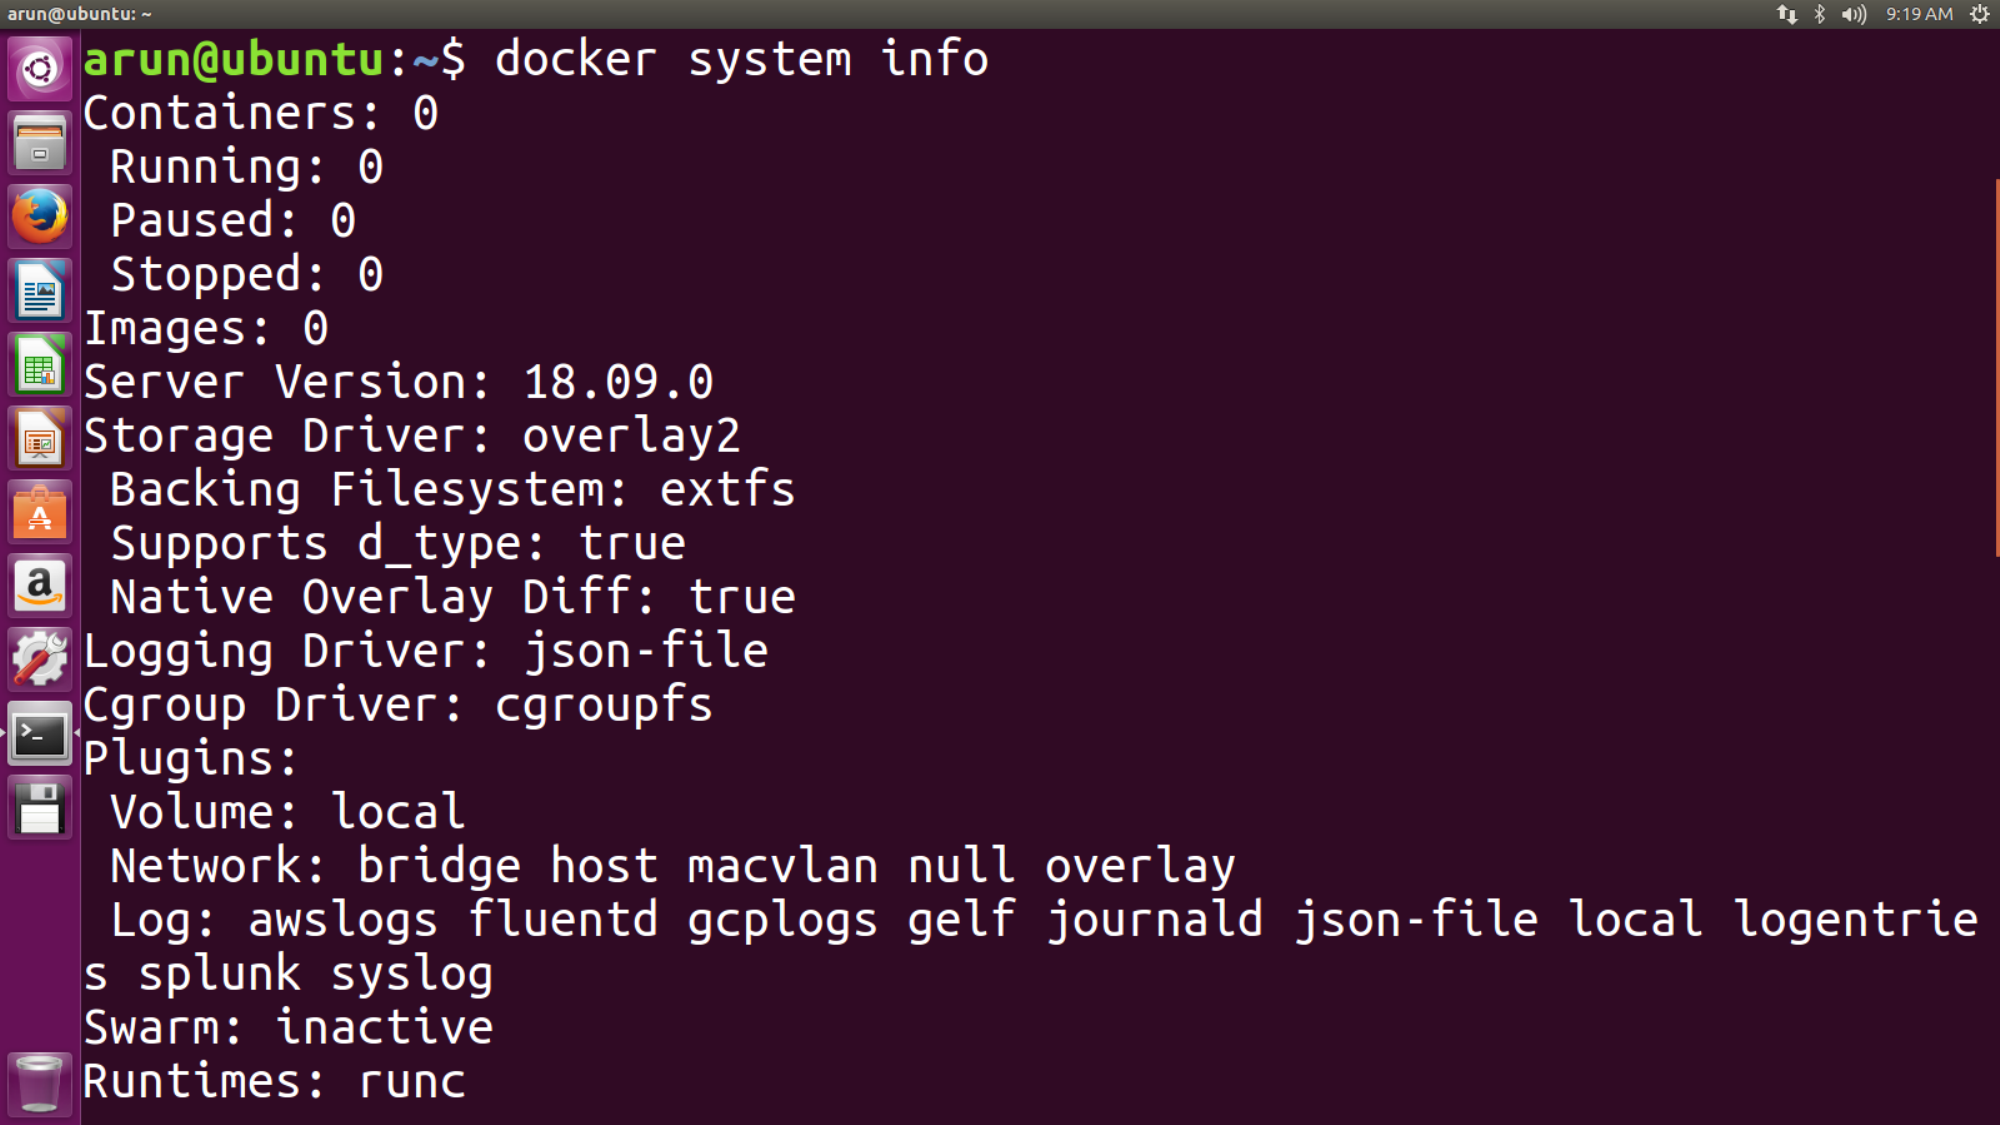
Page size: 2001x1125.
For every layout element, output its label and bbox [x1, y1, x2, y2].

list [0, 0, 2000, 1125]
